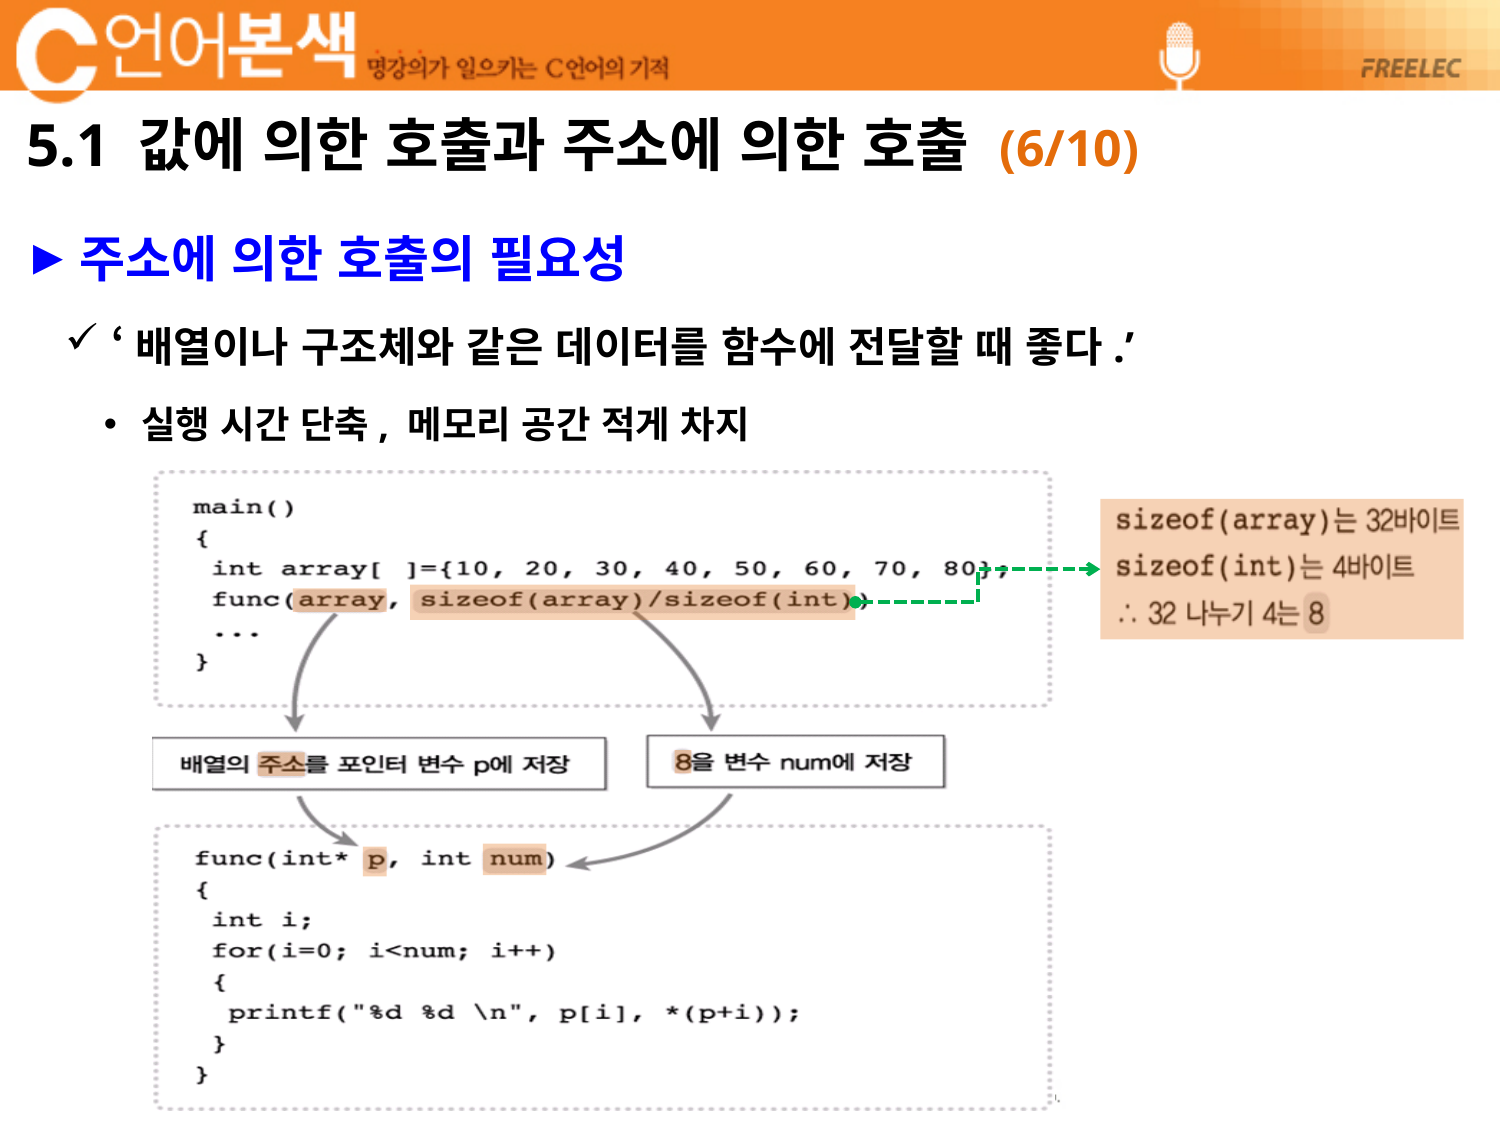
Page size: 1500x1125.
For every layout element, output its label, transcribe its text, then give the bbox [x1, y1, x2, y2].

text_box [855, 568, 1101, 603]
text_box [1098, 601, 1108, 642]
text_box [1098, 497, 1466, 576]
picture [1113, 503, 1466, 641]
picture [0, 0, 1500, 1125]
list 주소에 의한 호출의 필요성 ‘배열이나 구조체와 같은 데이터를 함수에 전달할 때 좋다.’ 실행 시간 단축, 메모리 공간 적게 차지 [8, 189, 1500, 1043]
title 5.1 값에 의한 호출과 주소에 의한 호출 (6/10) [11, 107, 1500, 178]
